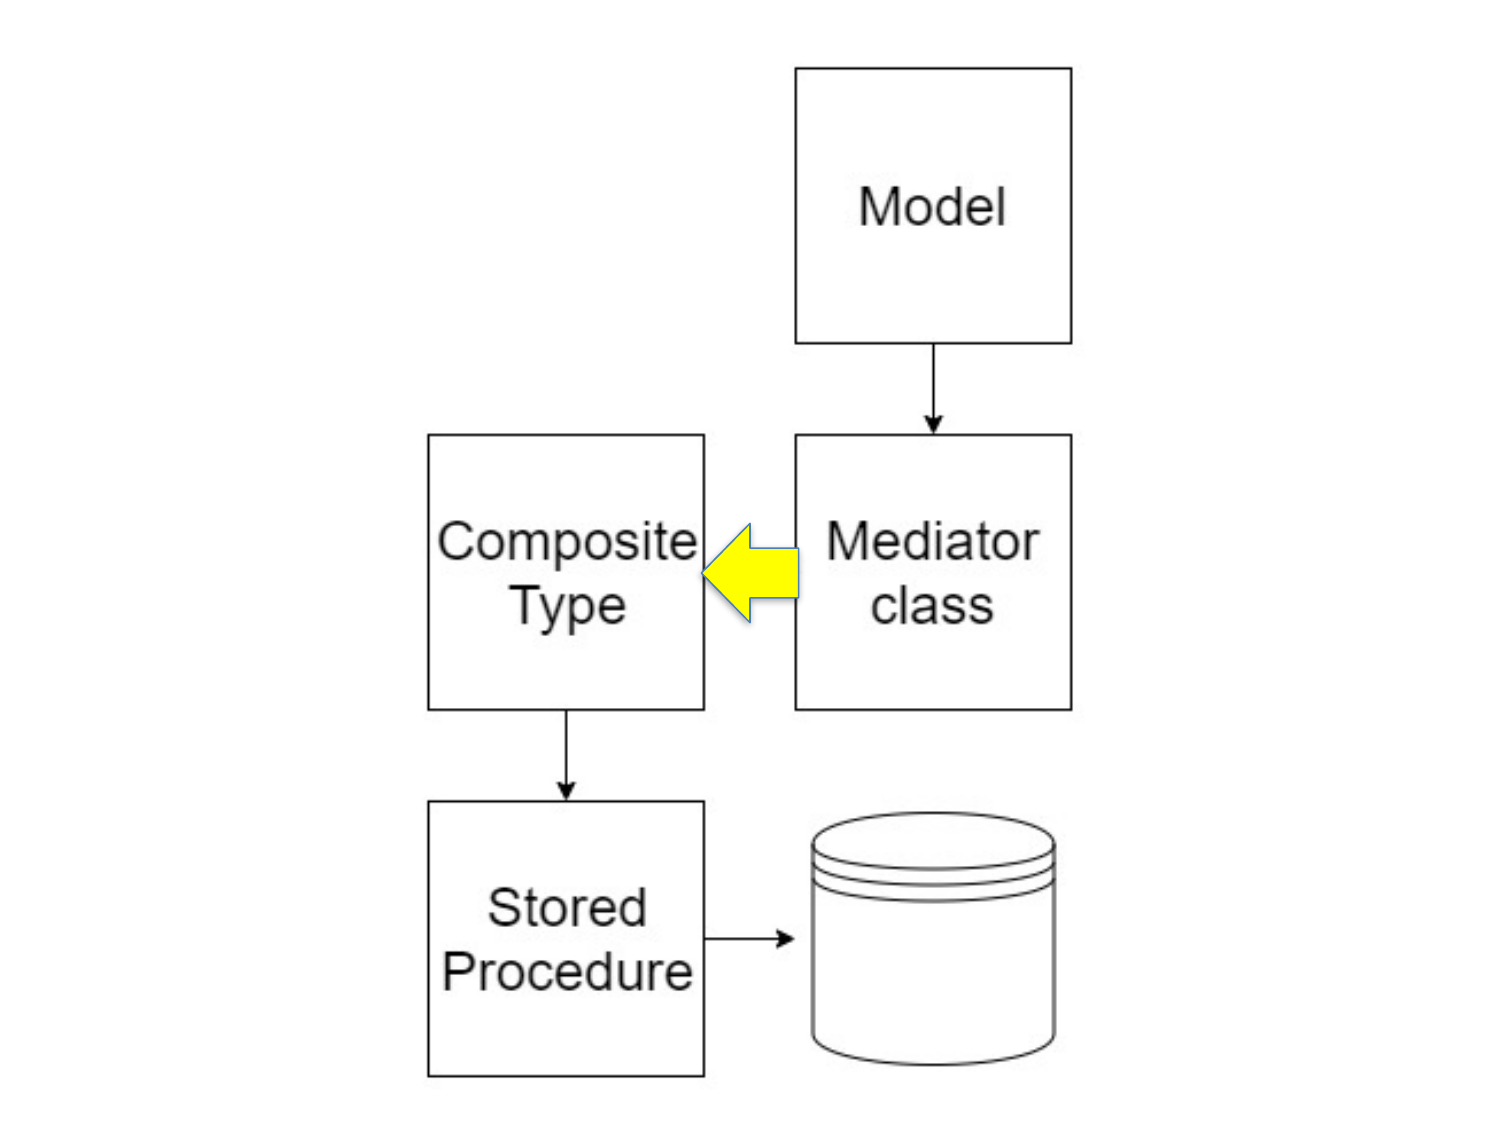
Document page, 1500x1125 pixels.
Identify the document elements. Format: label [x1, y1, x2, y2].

picture [405, 44, 1096, 1102]
